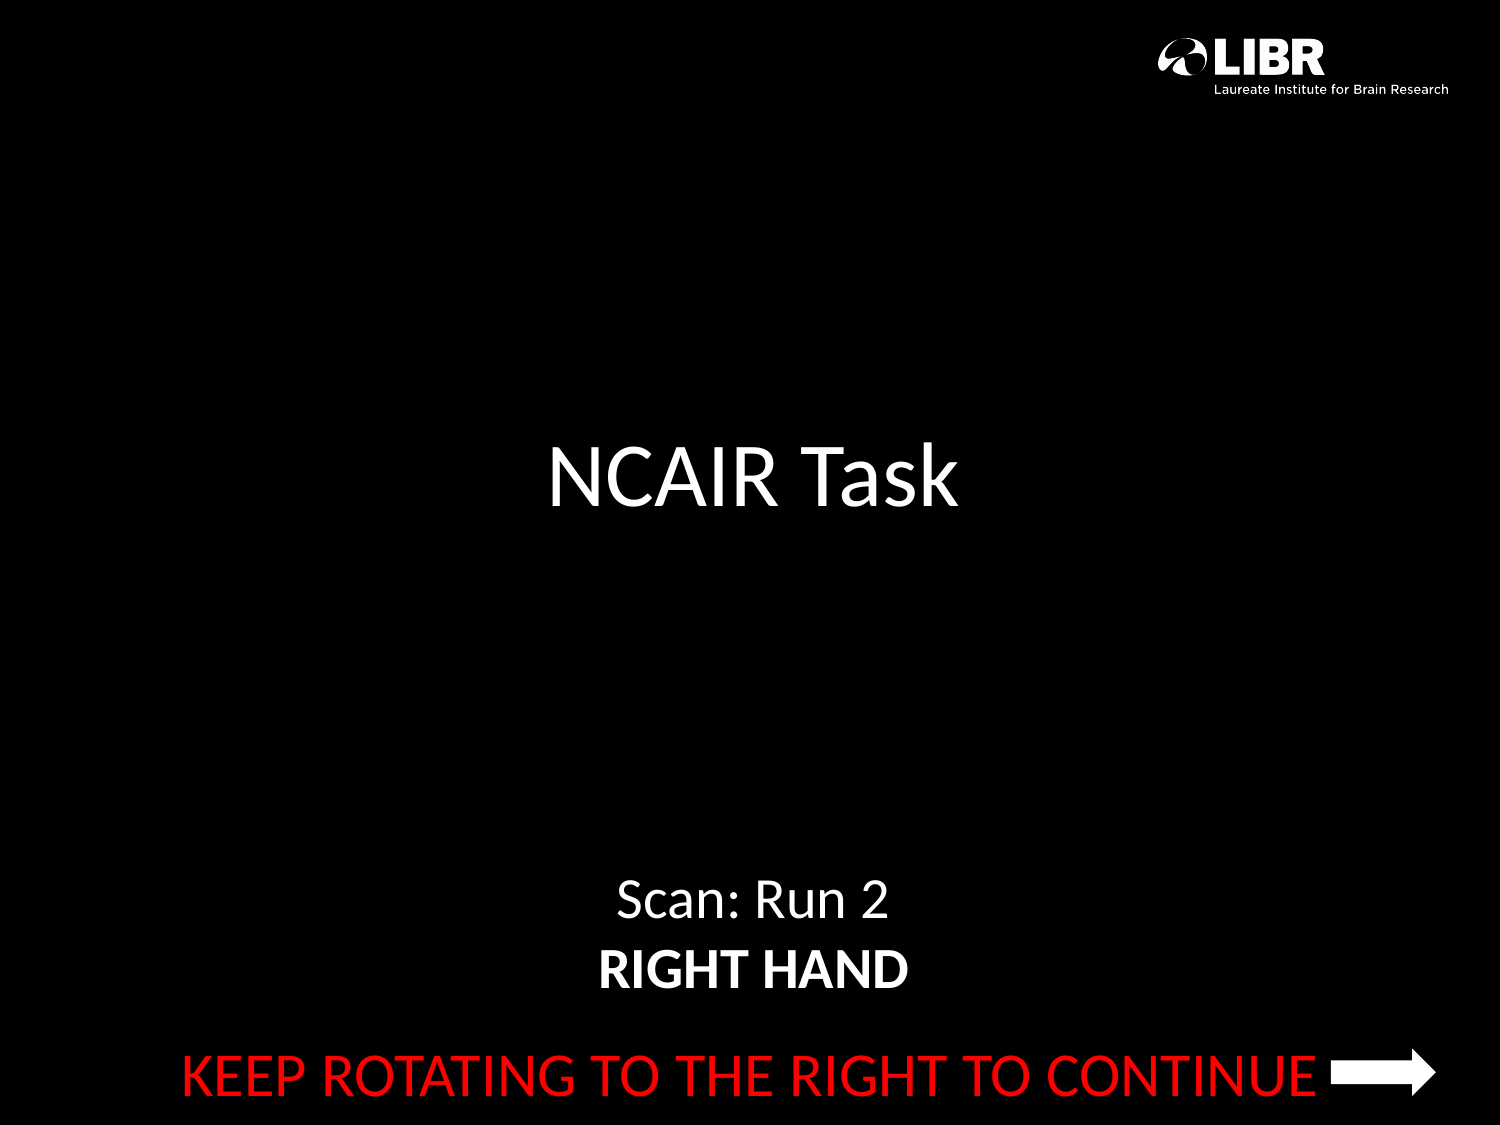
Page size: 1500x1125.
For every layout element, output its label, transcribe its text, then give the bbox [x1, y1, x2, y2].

text_box [1330, 1047, 1437, 1097]
title NCAIR Task [59, 349, 1448, 591]
picture [1158, 38, 1448, 94]
text_box KEEP ROTATING TO THE RIGHT TO CONTINUE [0, 1017, 1500, 1125]
text_box Scan: Run 2 RIGHT HAND [577, 852, 930, 1008]
